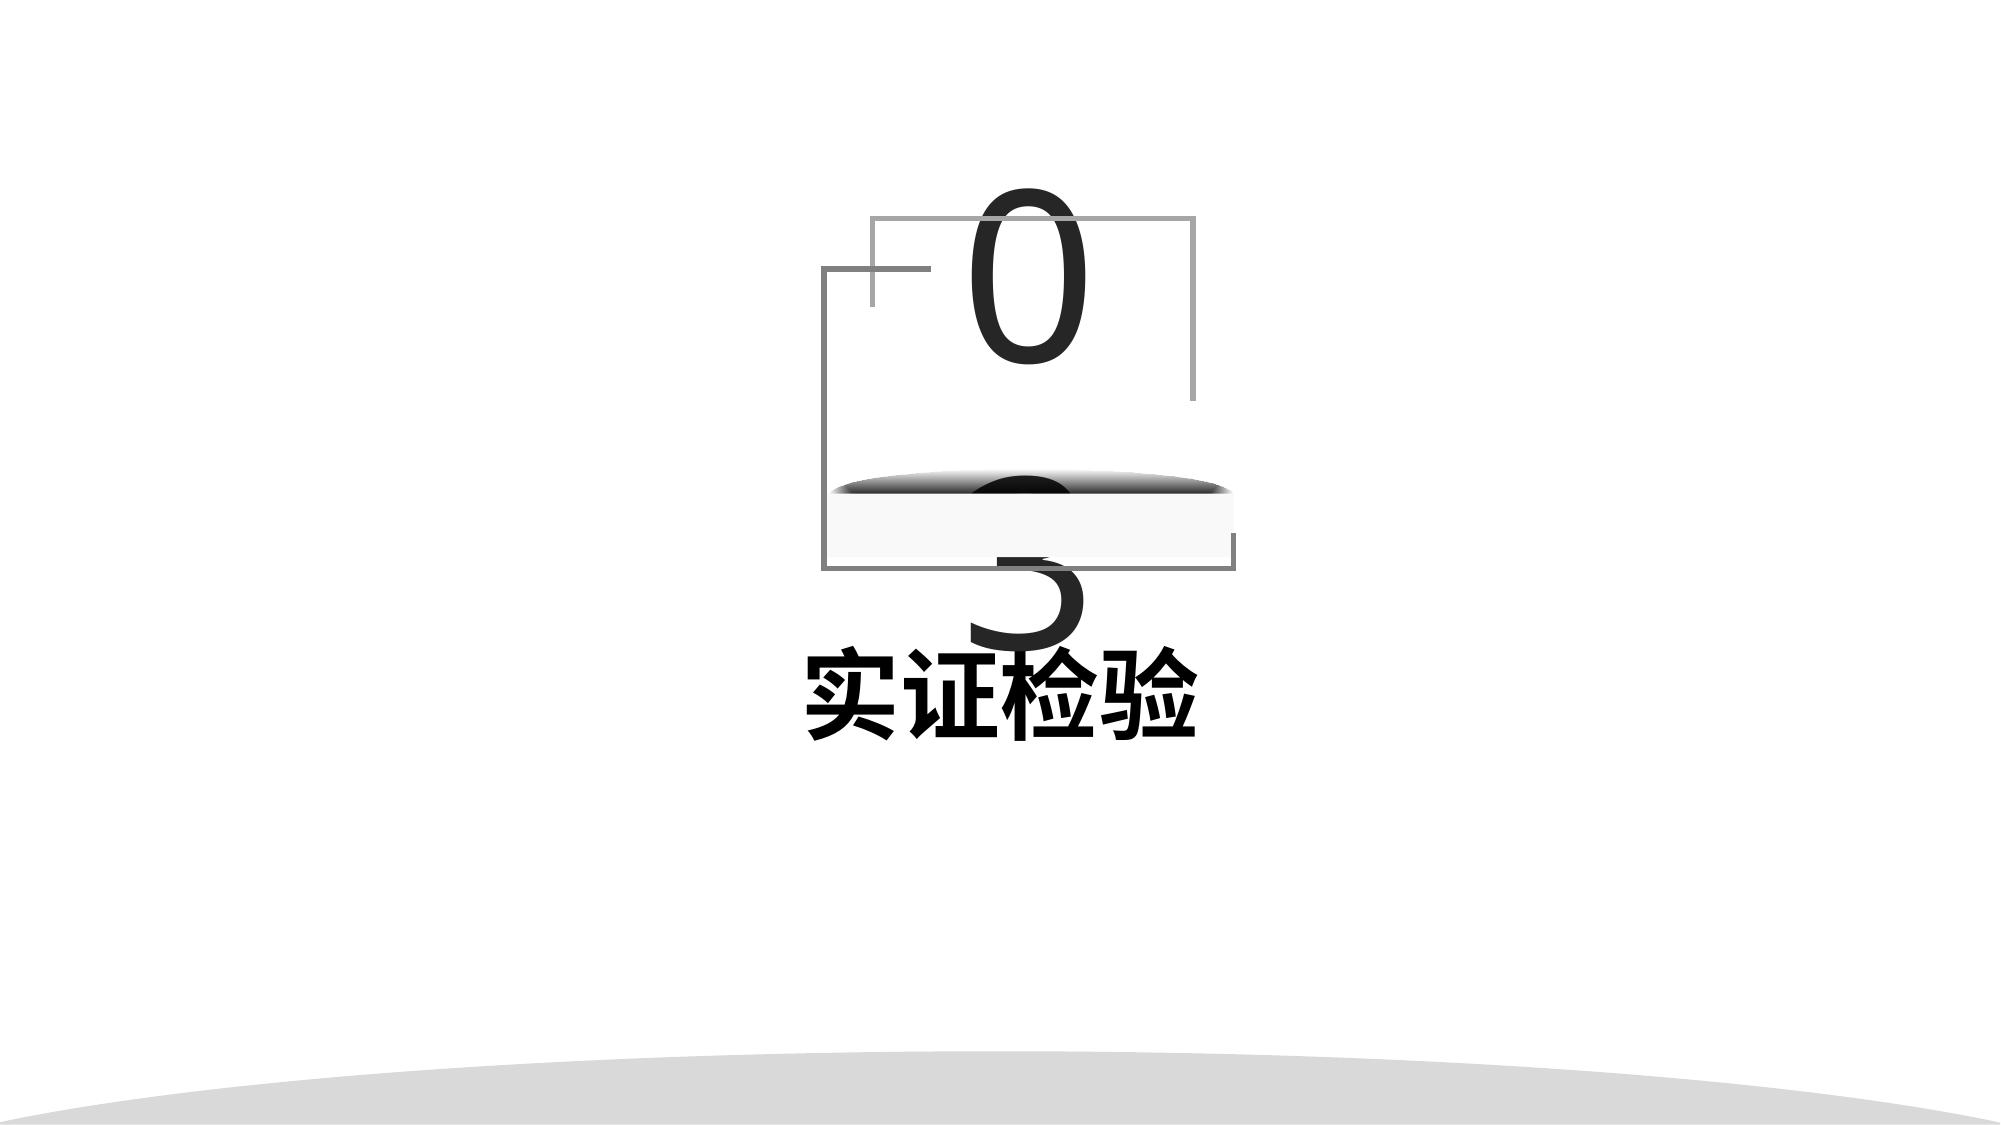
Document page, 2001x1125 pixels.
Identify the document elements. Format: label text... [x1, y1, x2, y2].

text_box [823, 257, 1234, 563]
text_box [823, 533, 1235, 570]
text_box 实证检验 [785, 625, 1215, 760]
text_box [871, 217, 1194, 257]
